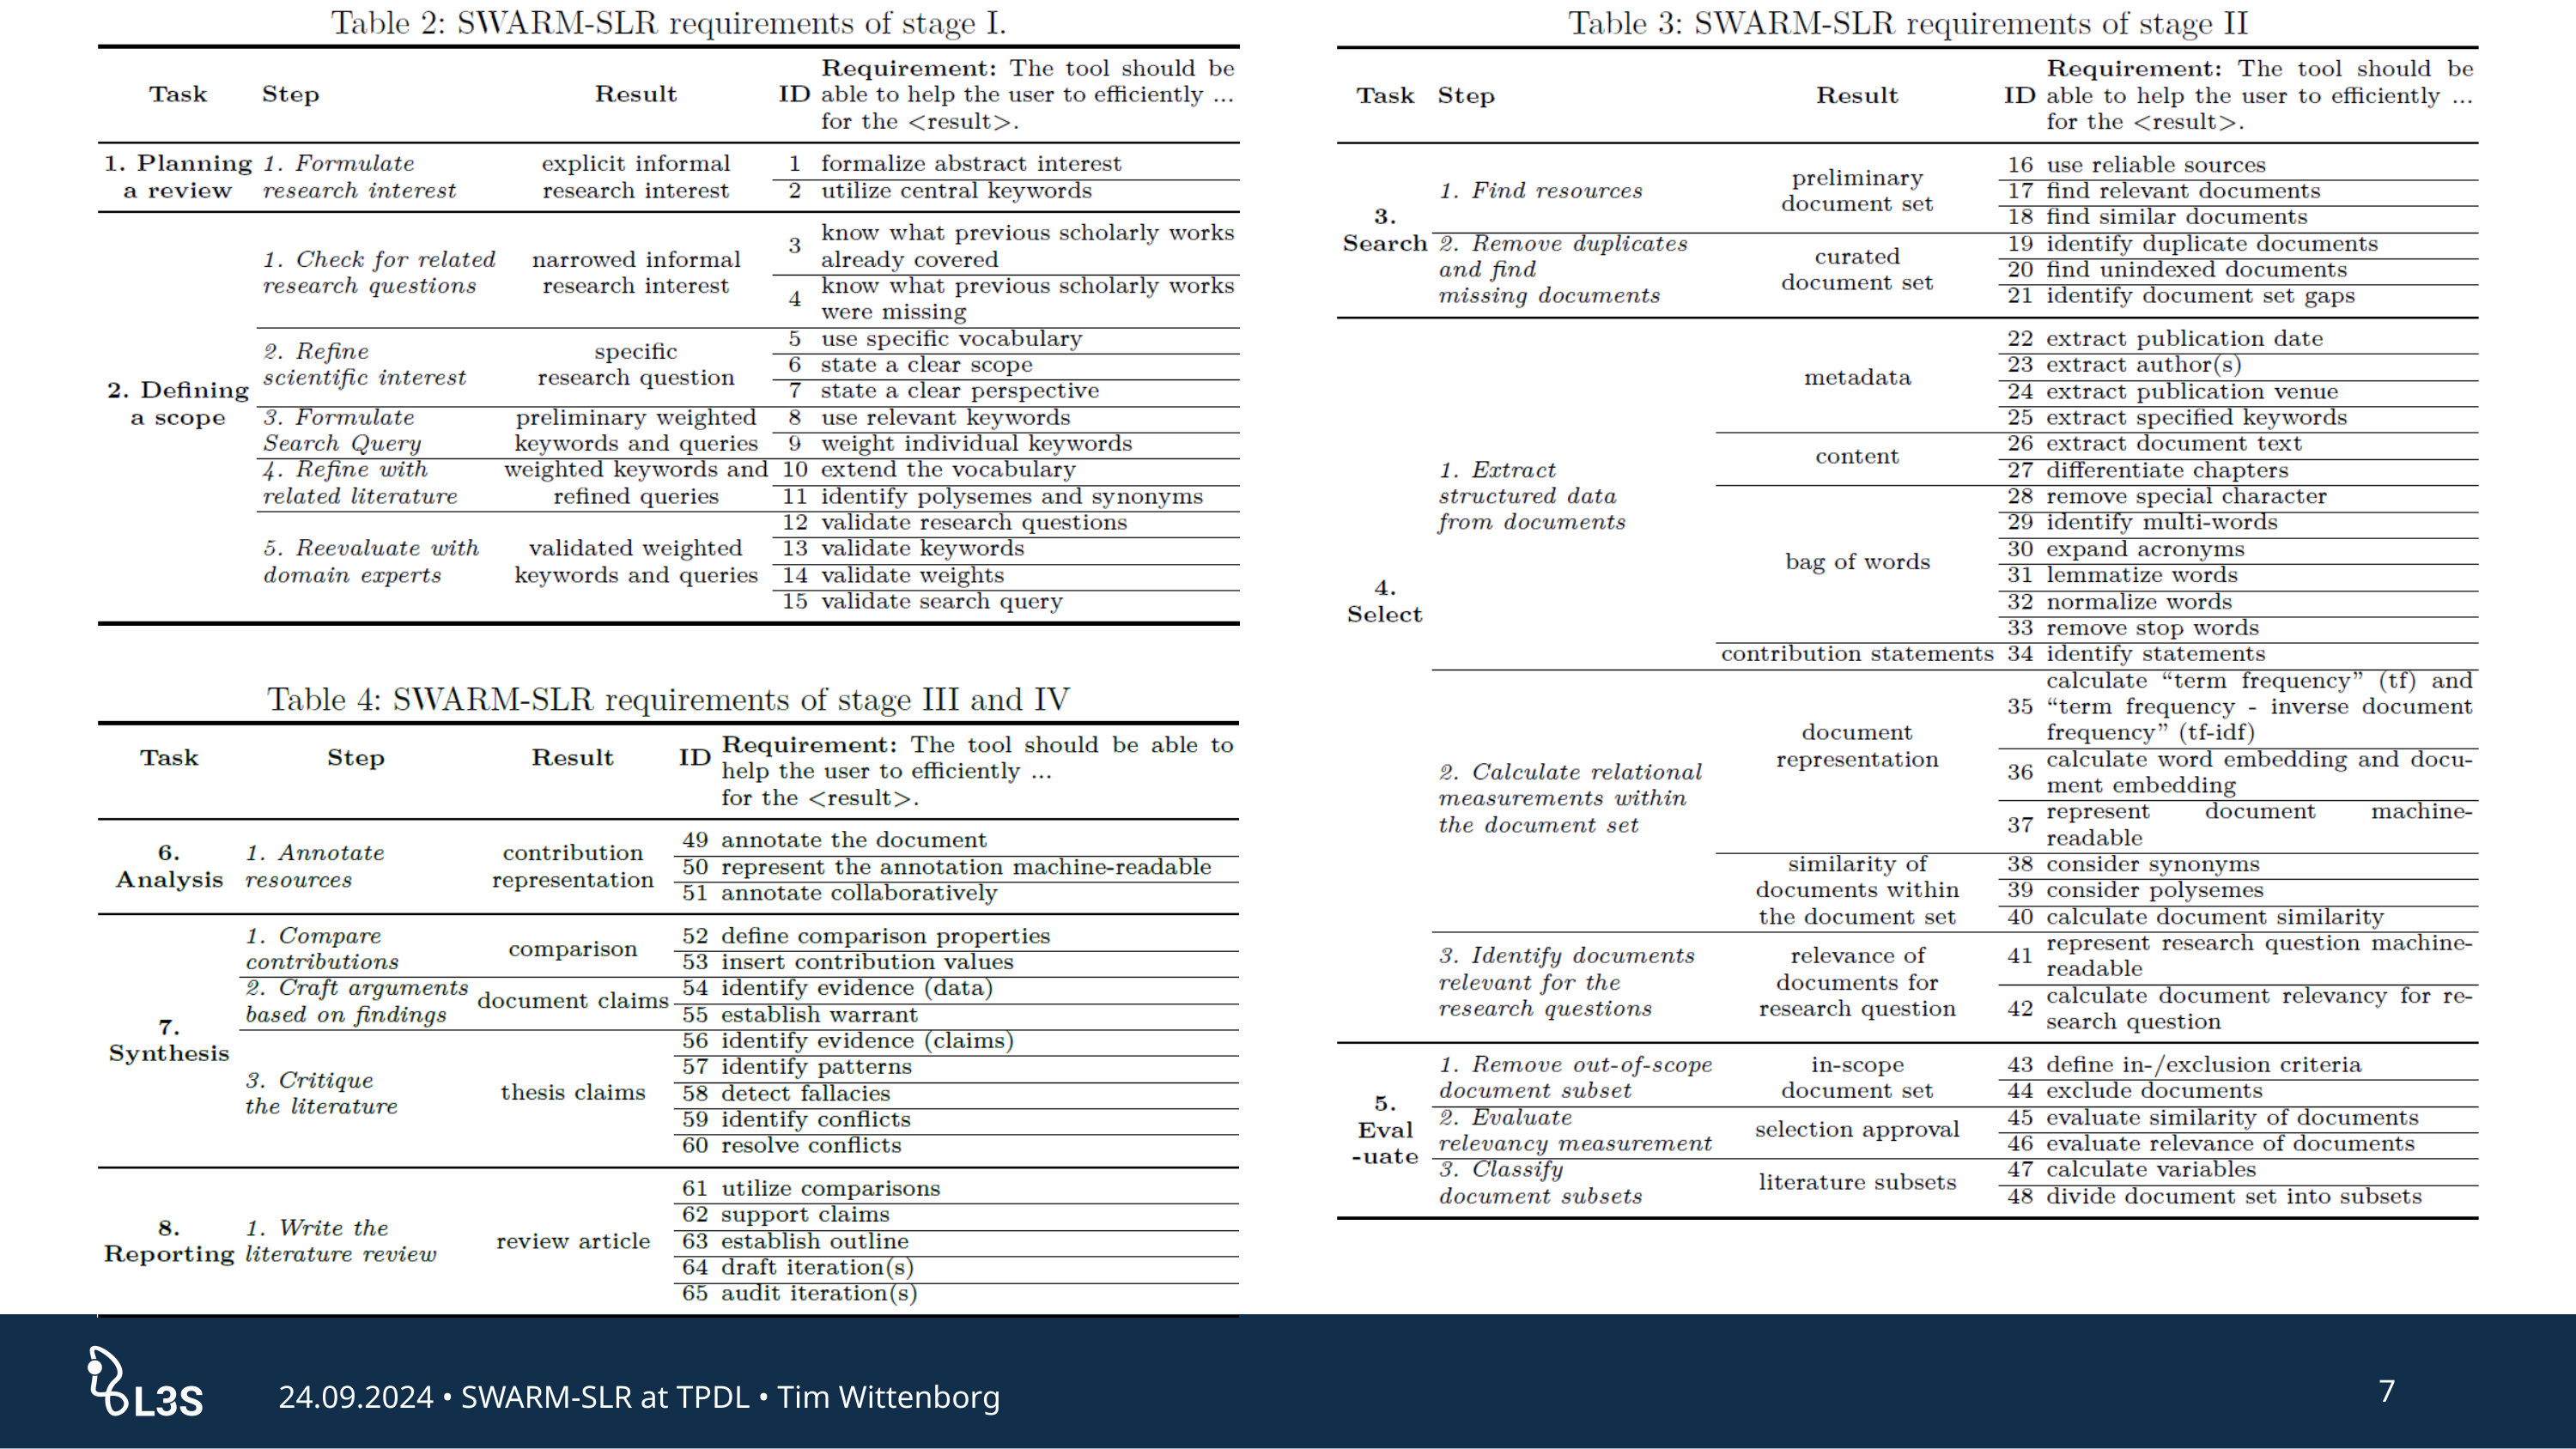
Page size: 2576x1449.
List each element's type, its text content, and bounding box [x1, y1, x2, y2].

picture [97, 675, 1240, 1319]
picture [85, 1344, 204, 1418]
slide_number 7 [2287, 1376, 2409, 1409]
picture [1336, 0, 2479, 1220]
list 24.09.2024 • SWARM-SLR at TPDL • Tim Wittenborg [265, 1376, 2249, 1416]
picture [97, 0, 1240, 626]
